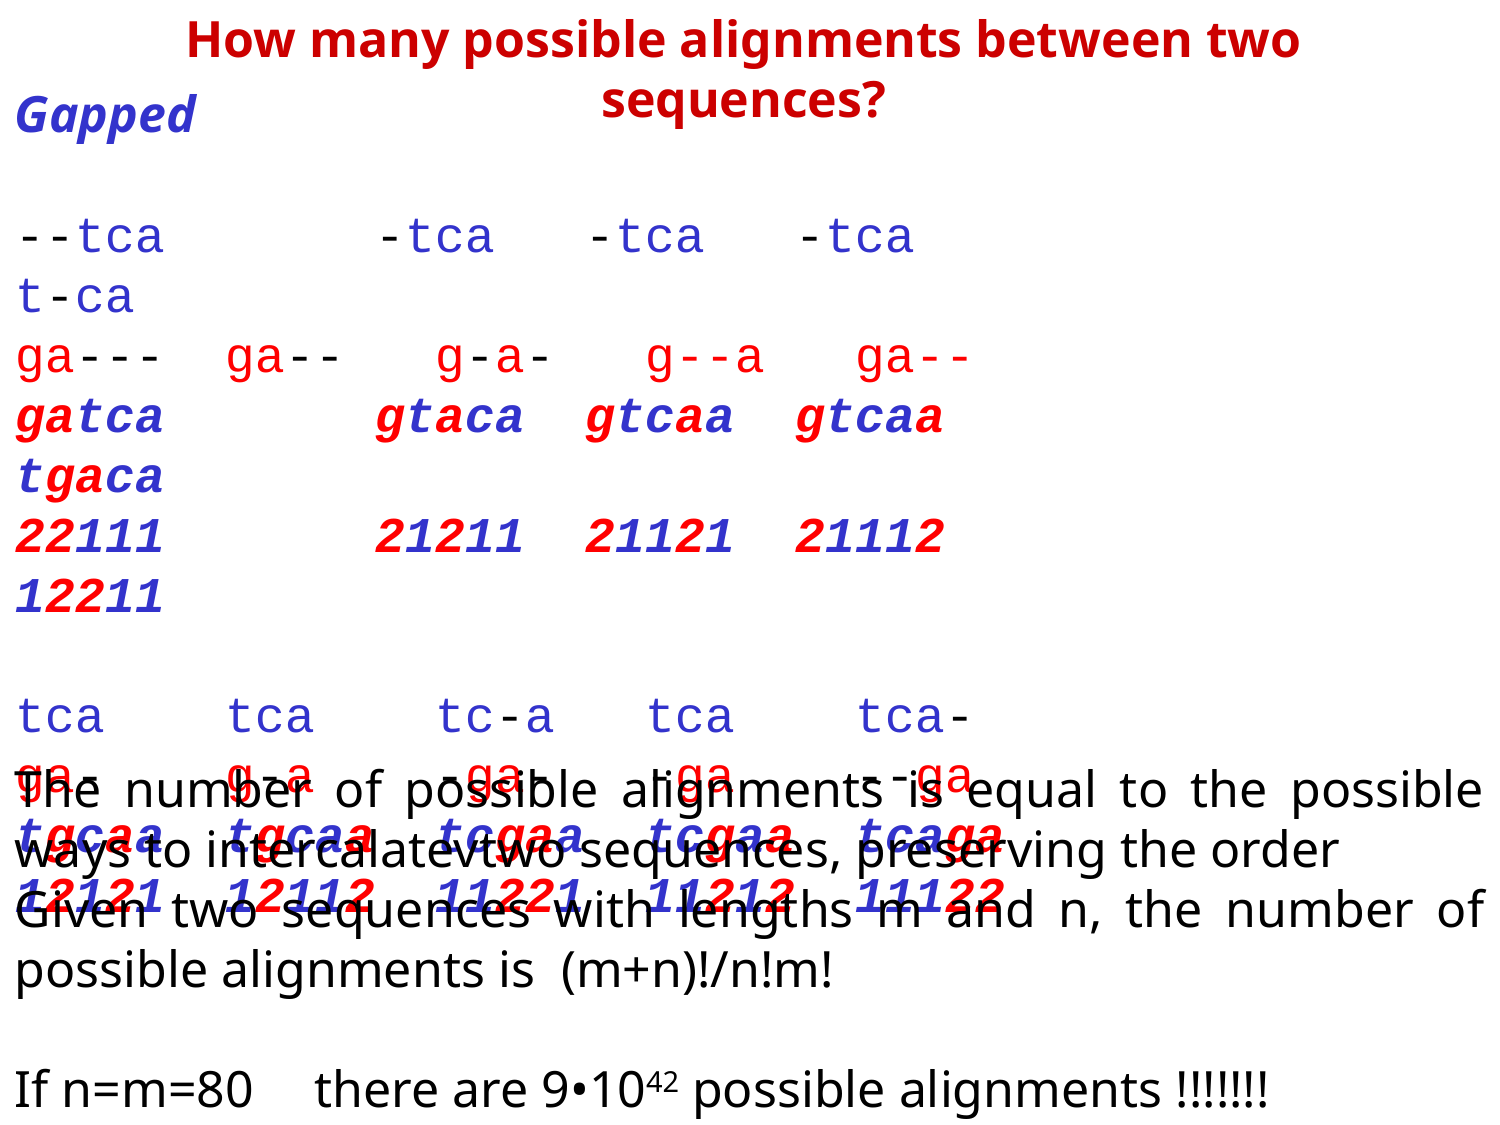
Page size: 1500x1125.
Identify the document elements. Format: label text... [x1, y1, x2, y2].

text_box How many possible alignments between two sequences? [37, 0, 1450, 135]
text_box Gapped --tca -tca -tca -tca t-ca ga--- ga-- g-a- g--a ga-- gatca gtaca gtcaa gtcaa tgaca 22111 21211 21121 21112 12211 tca tca tc-a tca tca- ga- g-a -ga- -ga --ga tgcaa tgcaa tcgaa tcgaa tcaga 12121 12112 11221 11212 11122 [0, 74, 1021, 750]
text_box The number of possible alignments is equal to the possible ways to intercalatevtwo sequences, preserving the order Given two sequences with lengths m and n, the number of possible alignments is (m+n)!/n!m! If n=m=80 there are 9•1042 possible alignments !!!!!!! [0, 750, 1500, 1125]
